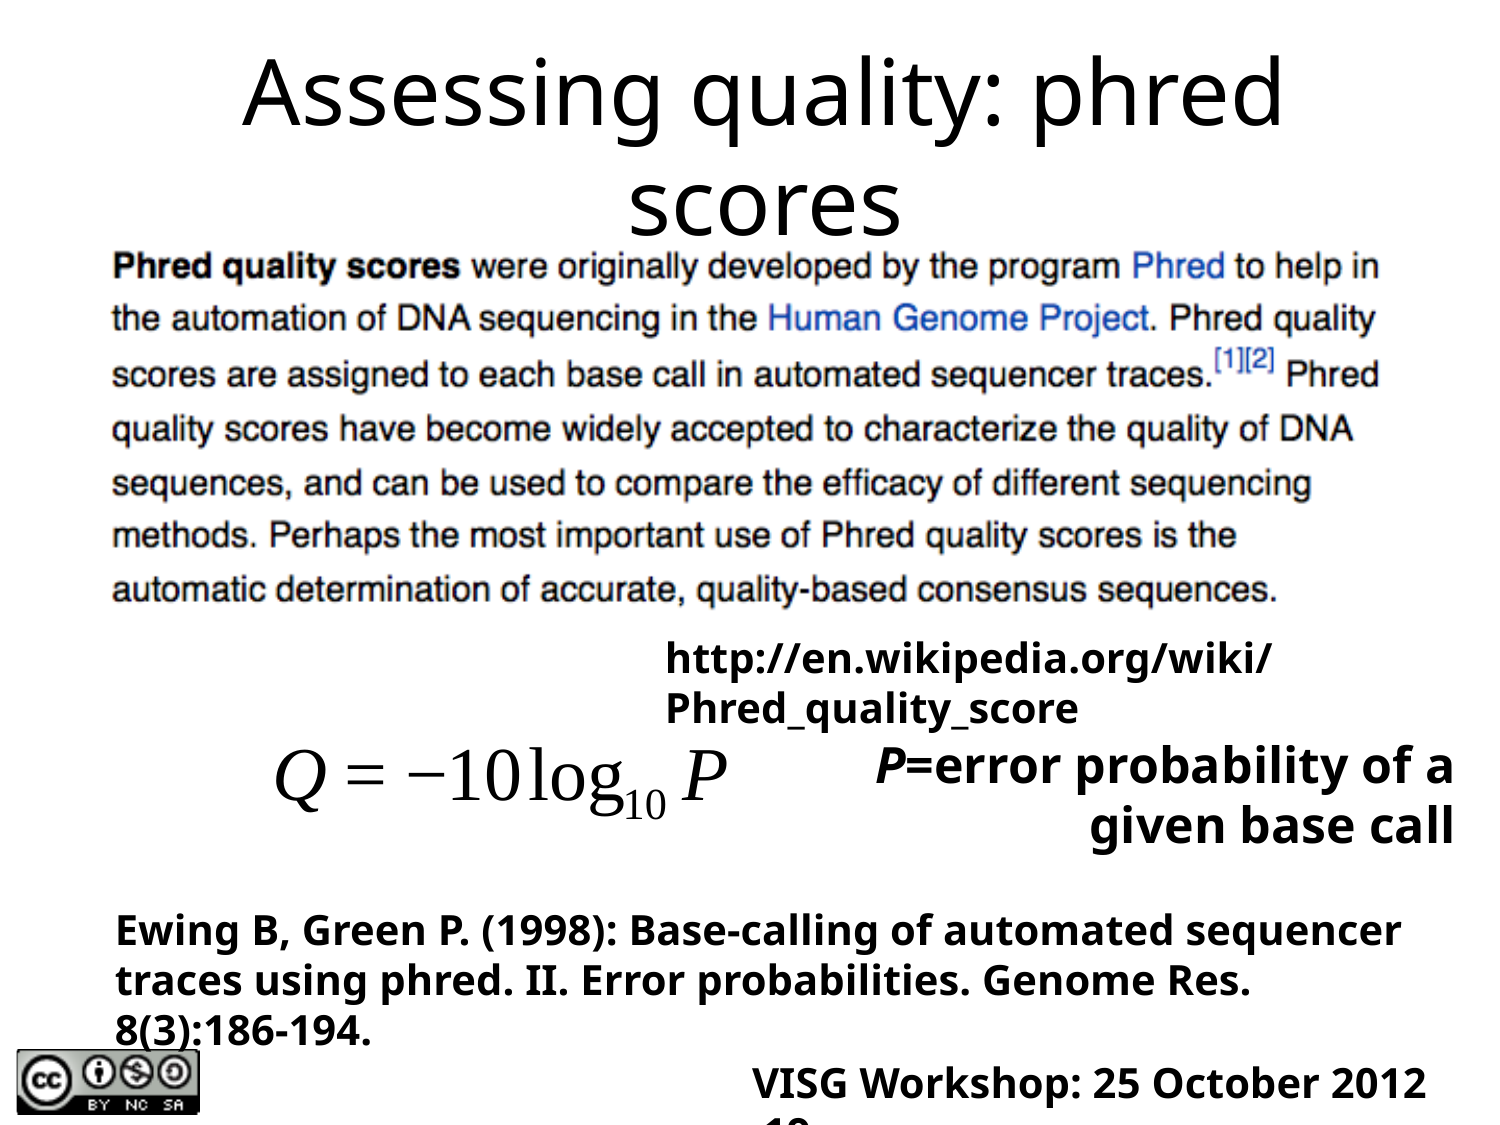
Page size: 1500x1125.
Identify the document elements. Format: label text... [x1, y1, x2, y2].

picture [102, 237, 1398, 628]
picture [16, 1049, 200, 1115]
text_box Ewing B, Green P. (1998): Base-calling of automated sequencer traces using phred. II. Error probabilities. Genome Res. 8(3):186-194. [99, 896, 1425, 1062]
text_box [262, 737, 738, 827]
text_box http://en.wikipedia.org/wiki/Phred_quality_score [649, 624, 1463, 740]
title Assessing quality: phred scores [187, 49, 1344, 235]
text_box P=error probability of a given base call [860, 726, 1471, 861]
